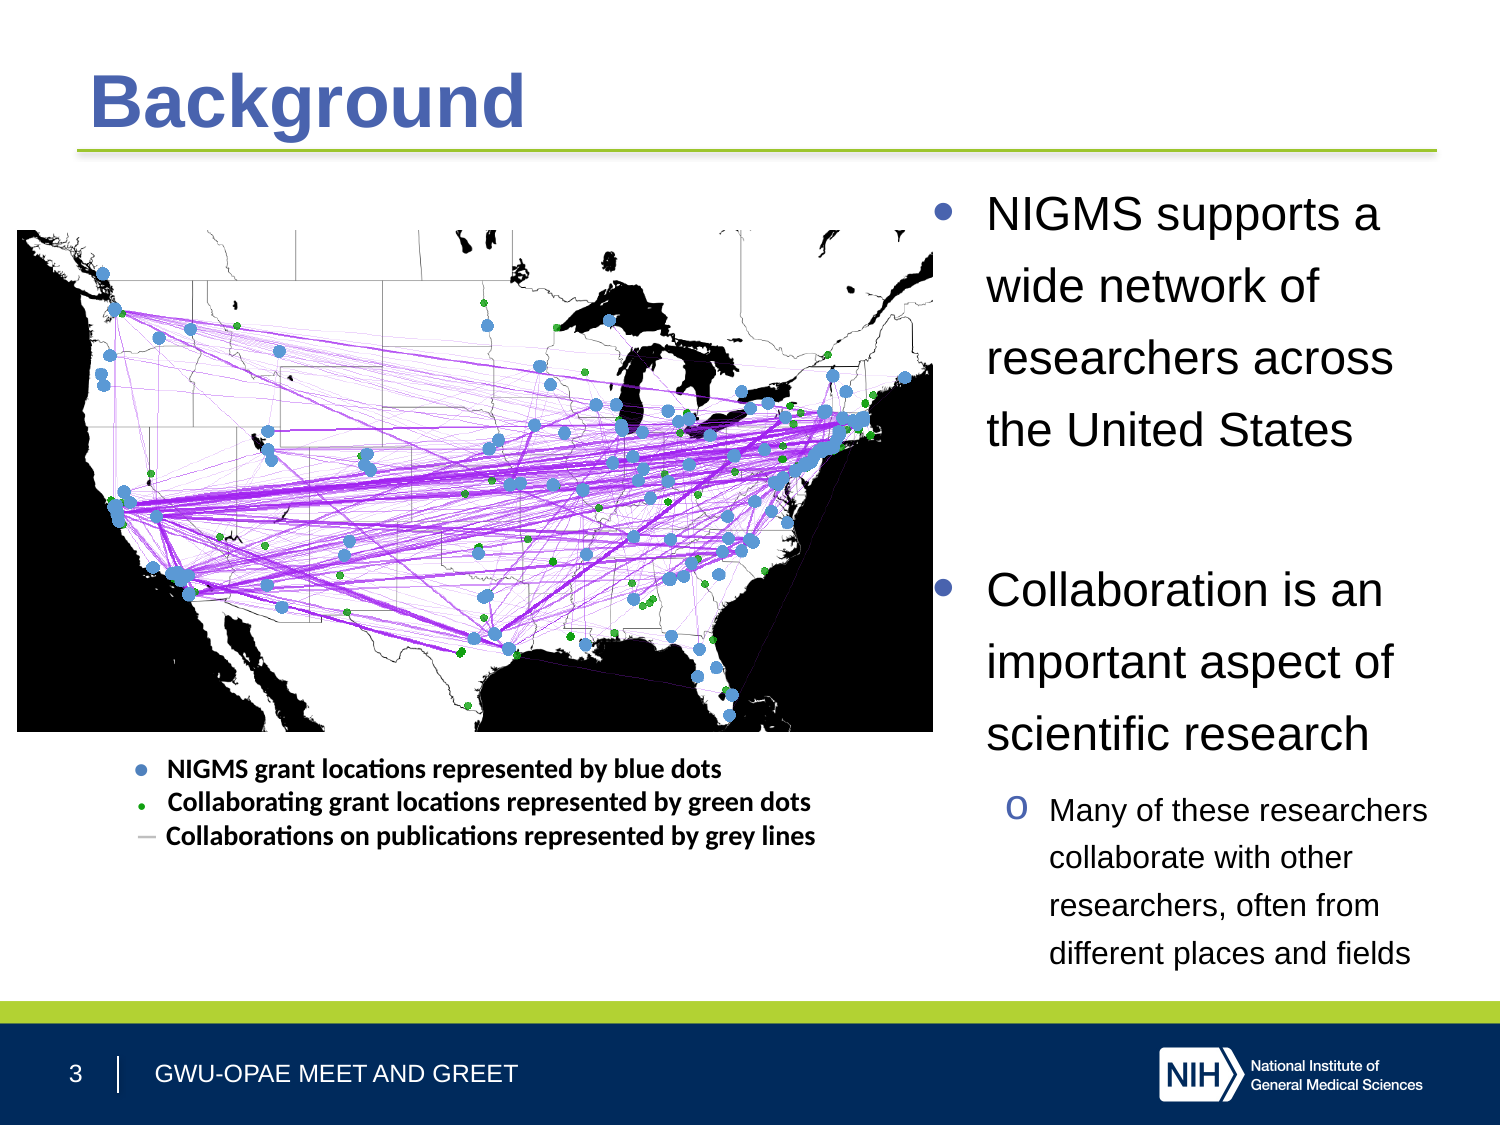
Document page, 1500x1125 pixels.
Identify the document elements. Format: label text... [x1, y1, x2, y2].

text_box • NIGMS grant locations represented by blue dots • Collaborating grant locations represented by green dots ― Collaborations on publications represented by grey lines [119, 742, 884, 859]
list NIGMS supports a wide network of researchers across the United States Collaboration is an important aspect of scientific research Many of these researchers collaborate with other researchers, often from different places and fields [917, 160, 1470, 986]
title Background [75, 45, 1438, 151]
footer GWU-OPAE MEET AND GREET [139, 1042, 988, 1103]
slide_number 3 [17, 1042, 98, 1103]
picture [0, 0, 1500, 1125]
